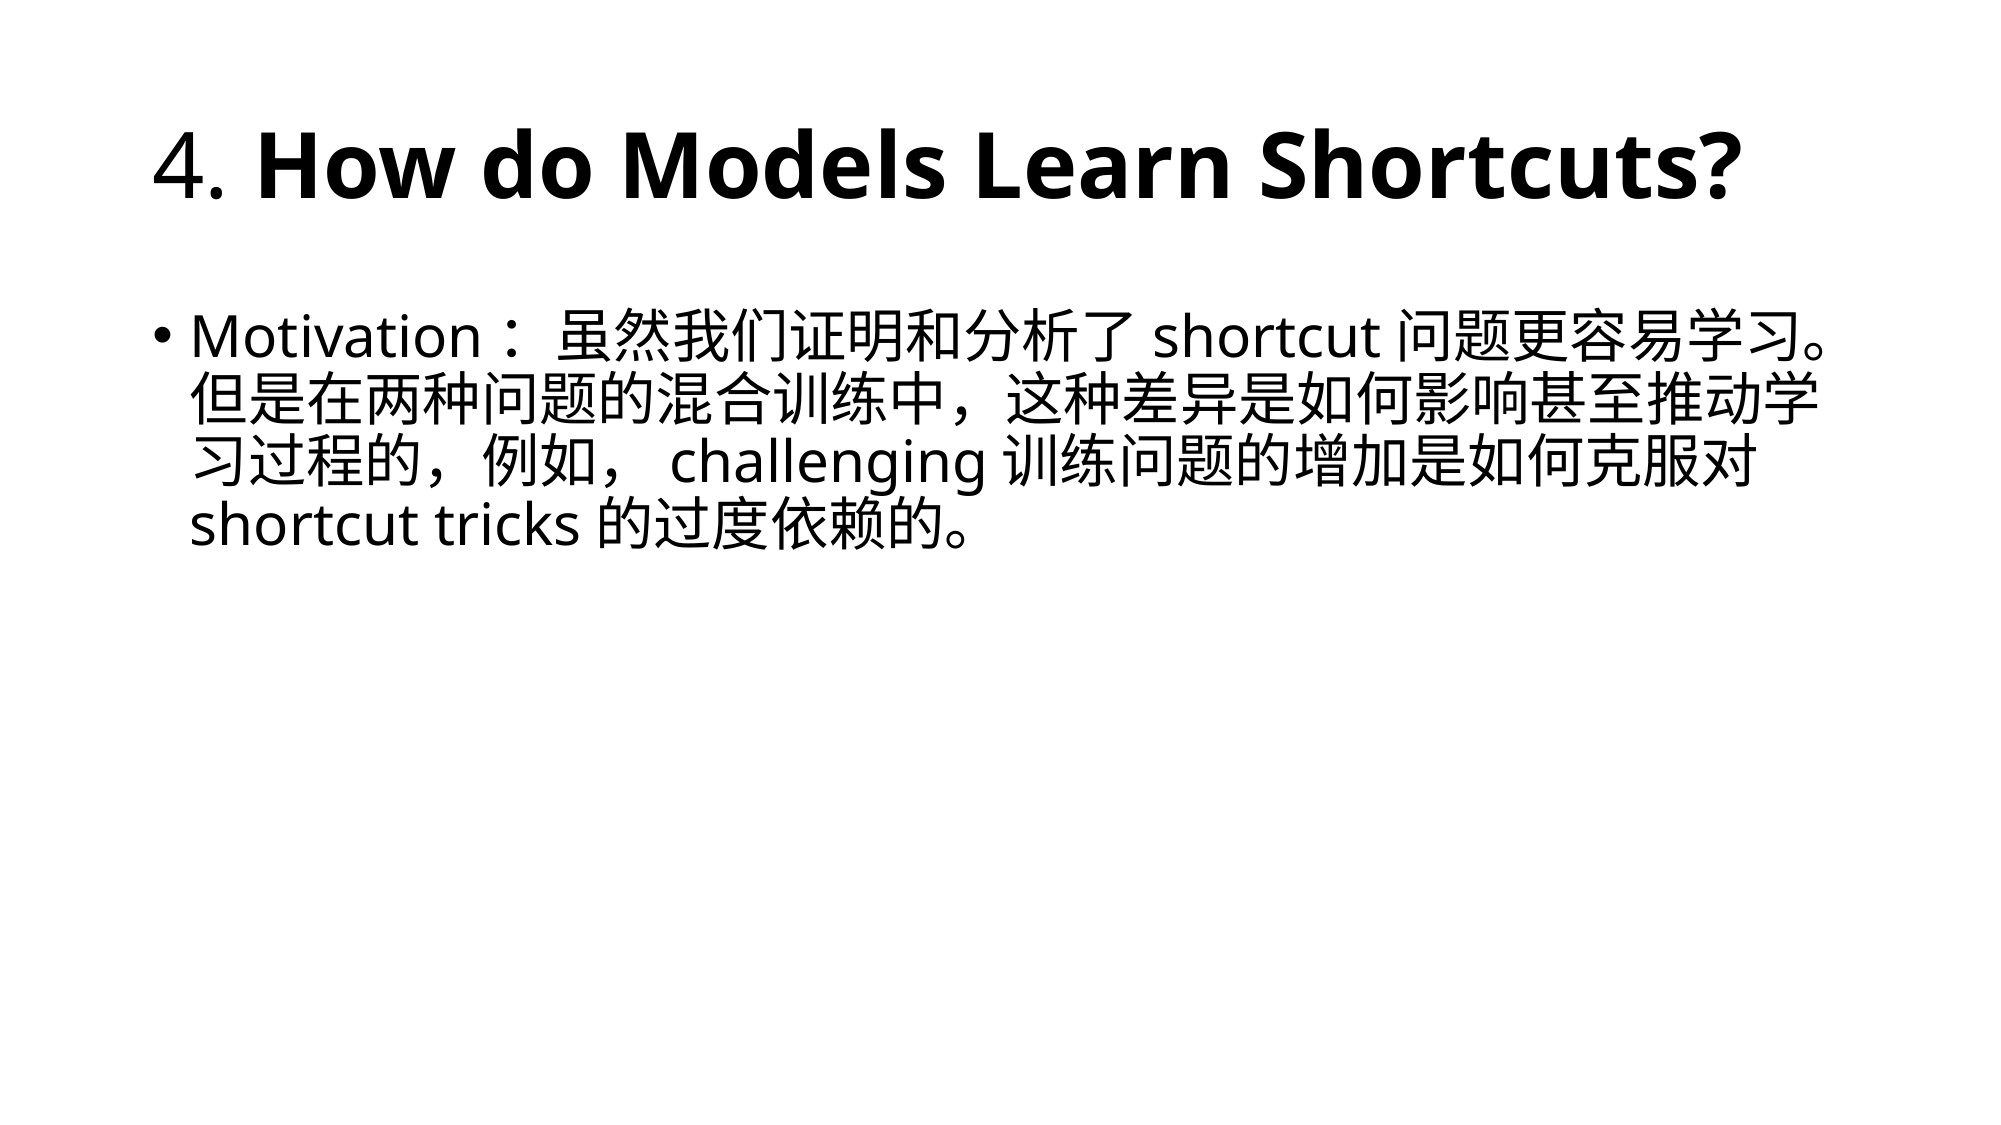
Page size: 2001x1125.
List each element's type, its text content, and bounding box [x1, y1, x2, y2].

title 4. How do Models Learn Shortcuts? [137, 59, 1863, 278]
list Motivation：虽然我们证明和分析了shortcut问题更容易学习。但是在两种问题的混合训练中，这种差异是如何影响甚至推动学习过程的，例如，challenging训练问题的增加是如何克服对shortcut tricks的过度依赖的。 [137, 299, 1863, 1014]
